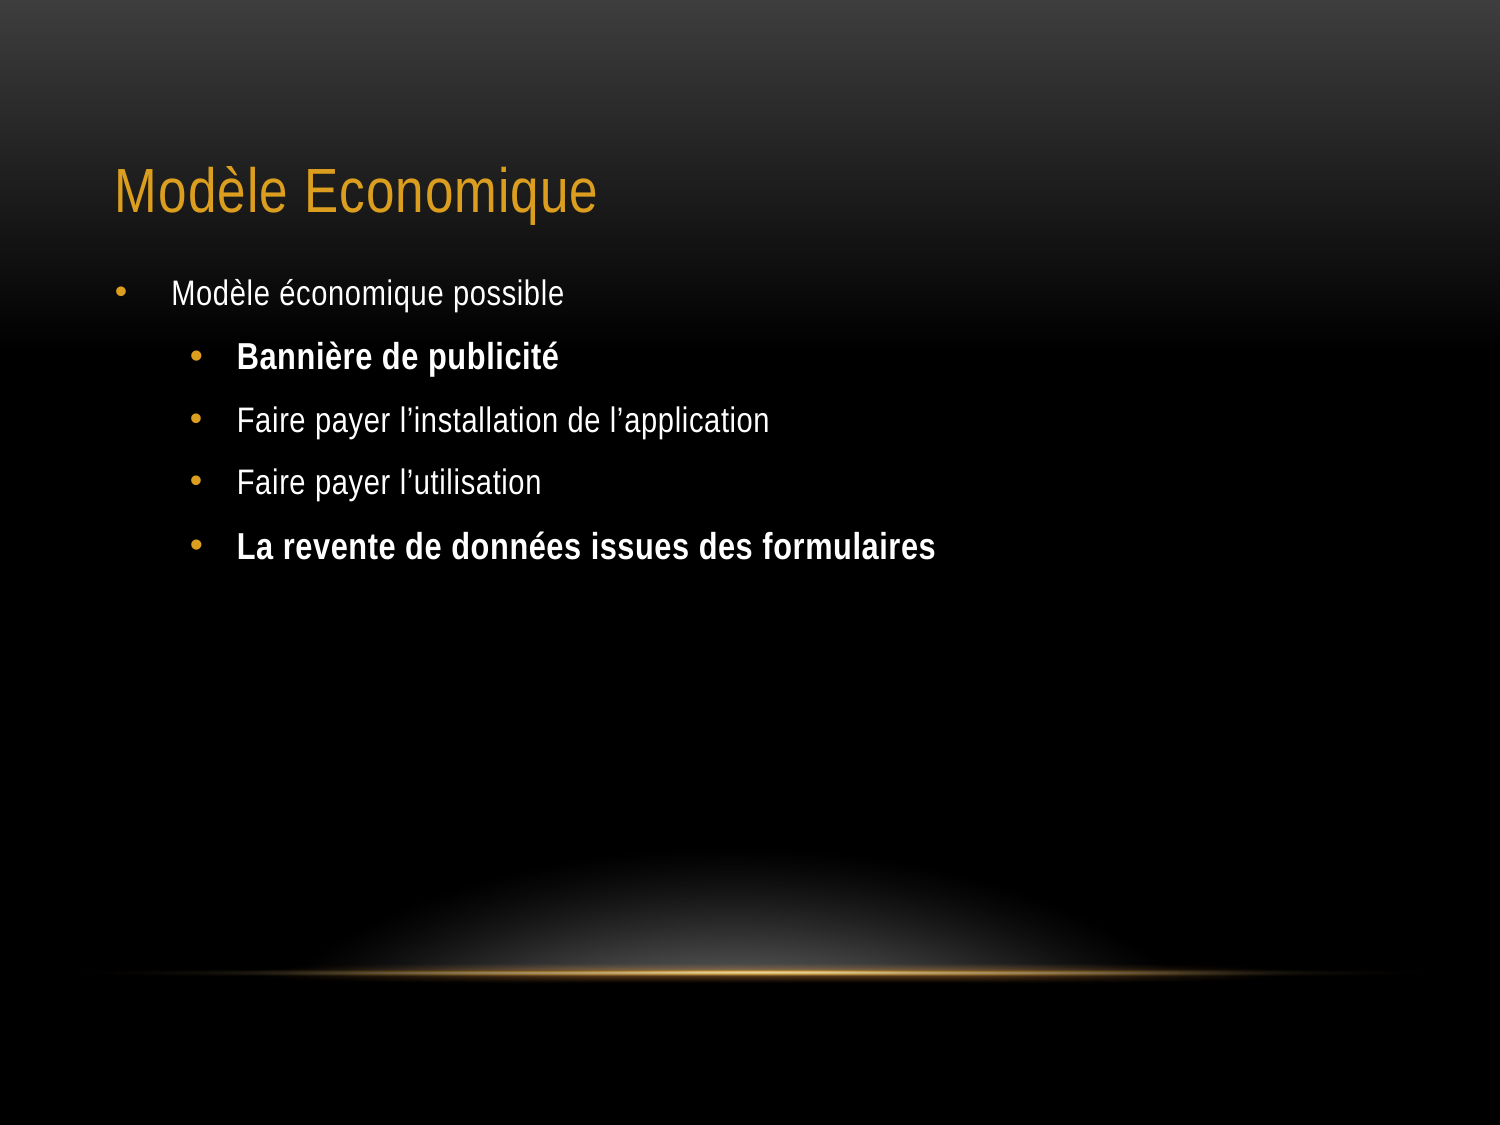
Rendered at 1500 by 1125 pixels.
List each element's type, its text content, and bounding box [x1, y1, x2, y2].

picture [0, 0, 1500, 1125]
title Modèle Economique [99, 45, 1400, 233]
list Modèle économique possible Bannière de publicité Faire payer l’installation de l’application Faire payer l’utilisation La revente de données issues des formulaires [99, 262, 1400, 938]
